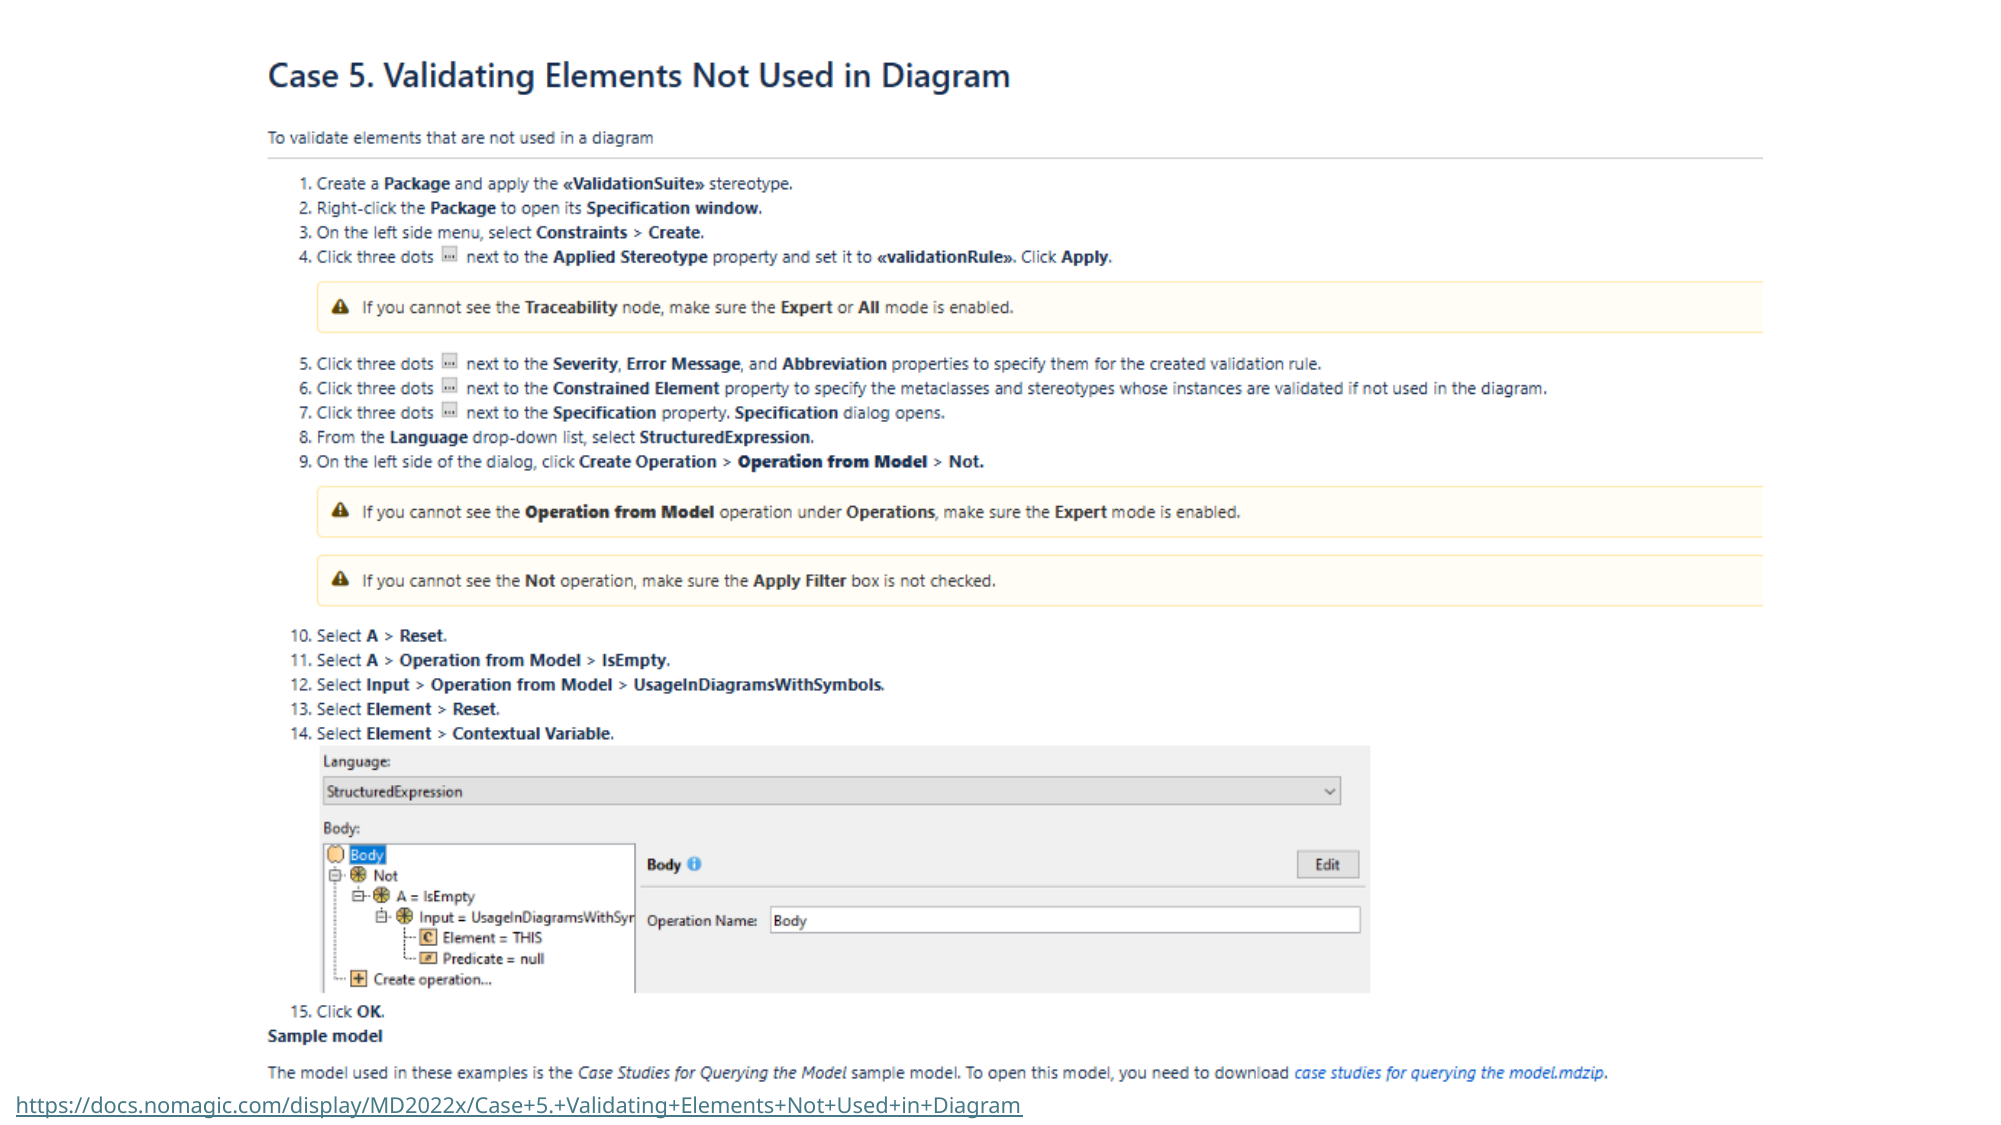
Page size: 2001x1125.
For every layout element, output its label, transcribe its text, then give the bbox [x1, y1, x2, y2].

text_box https://docs.nomagic.com/display/MD2022x/Case+5.+Validating+Elements+Not+Used+in+Diagram [0, 1083, 1206, 1125]
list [236, 10, 1764, 1115]
